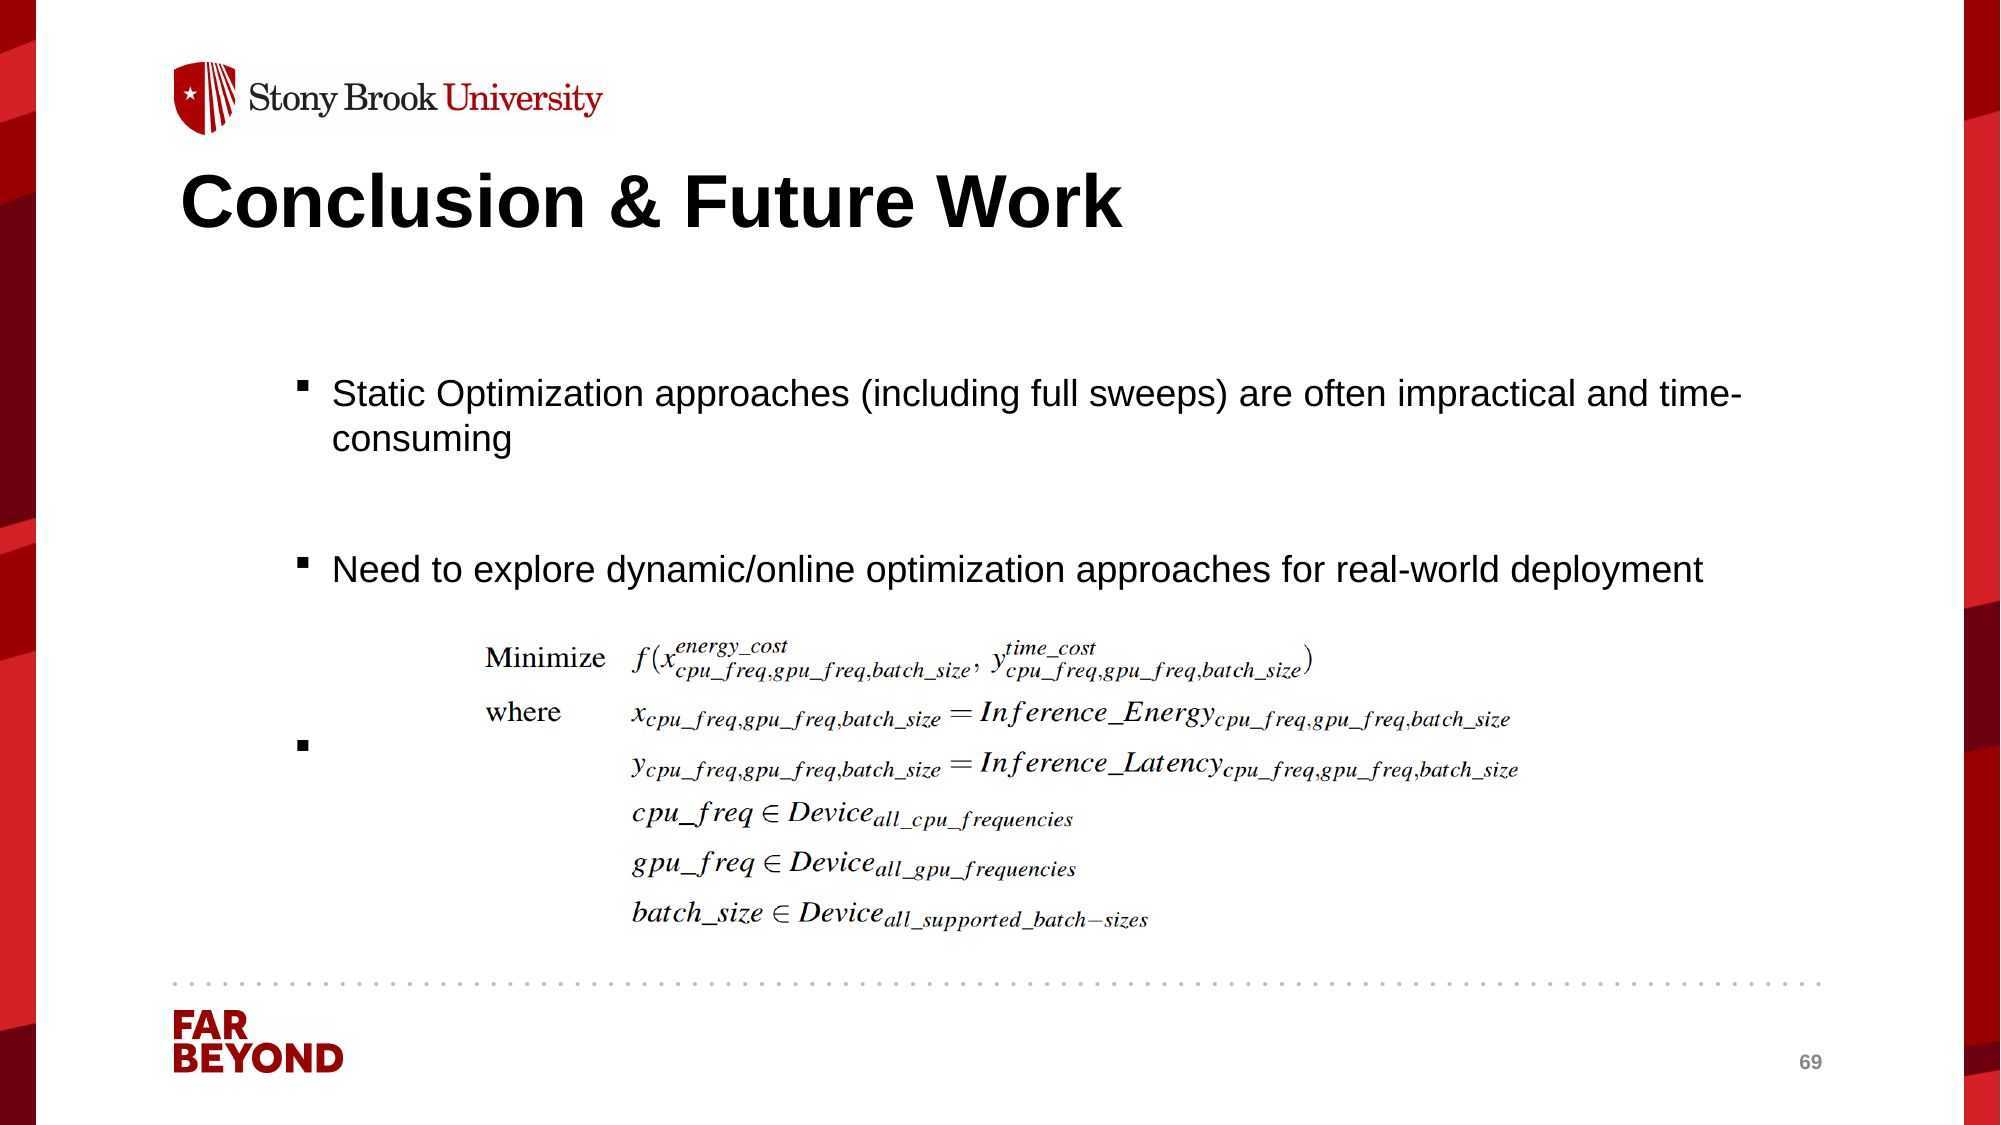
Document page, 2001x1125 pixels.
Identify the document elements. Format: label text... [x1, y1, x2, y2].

picture [0, 0, 36, 1125]
list Static Optimization approaches (including full sweeps) are often impractical and time-consuming Need to explore dynamic/online optimization approaches for real-world deployment [241, 361, 1759, 973]
picture [174, 62, 603, 135]
picture [1964, 0, 2000, 1125]
picture [475, 629, 1533, 973]
picture [174, 1010, 343, 1073]
title Conclusion & Future Work [180, 152, 1890, 267]
slide_number 69 [1387, 1031, 1838, 1092]
